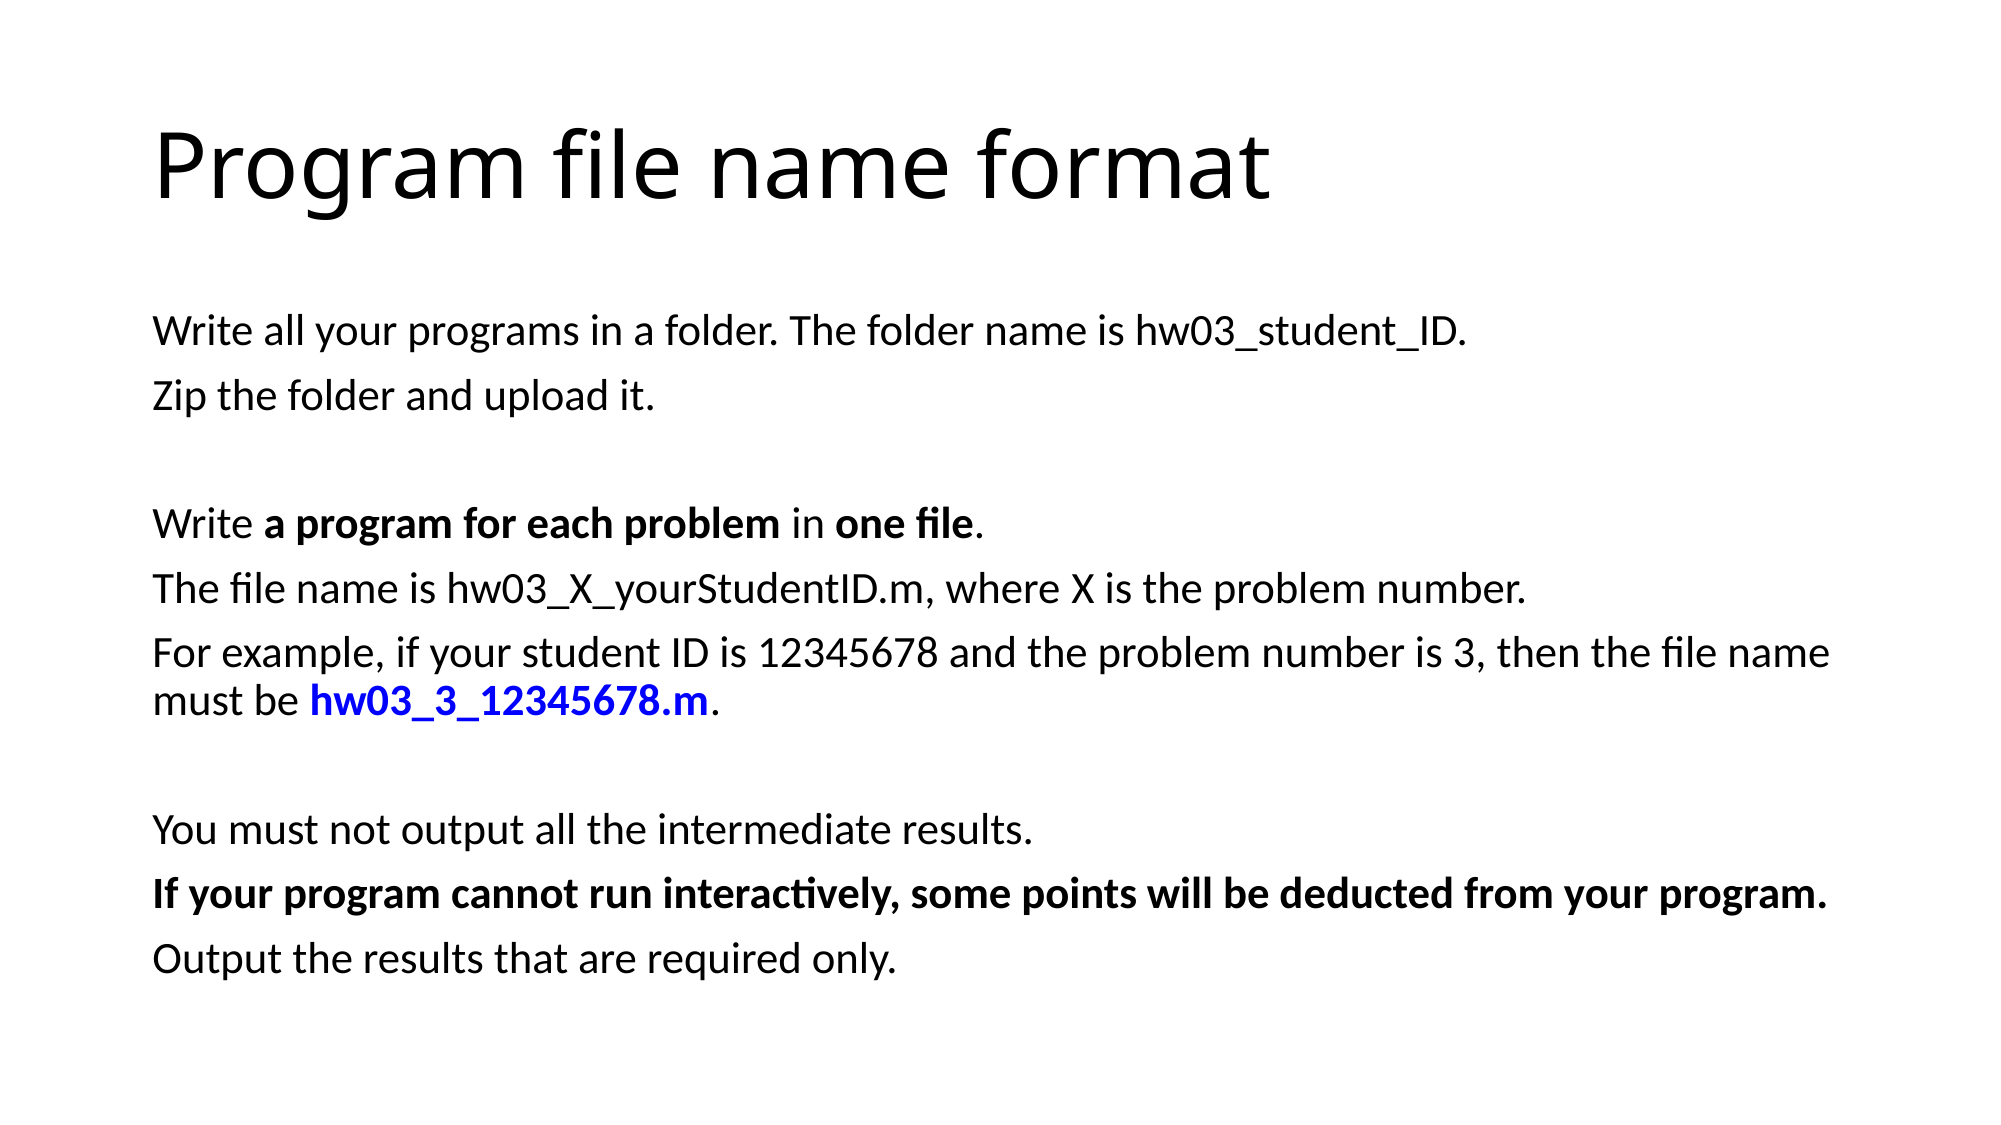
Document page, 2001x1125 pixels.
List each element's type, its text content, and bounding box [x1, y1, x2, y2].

list Write all your programs in a folder. The folder name is hw03_student_ID. Zip the folder and upload it. Write a program for each problem in one file. The file name is hw03_X_yourStudentID.m, where X is the problem number. For example, if your student ID is 12345678 and the problem number is 3, then the file name must be hw03_3_12345678.m. You must not output all the intermediate results. If your program cannot run interactively, some points will be deducted from your program. Output the results that are required only. [137, 299, 1863, 1014]
title Program file name format [137, 59, 1863, 278]
